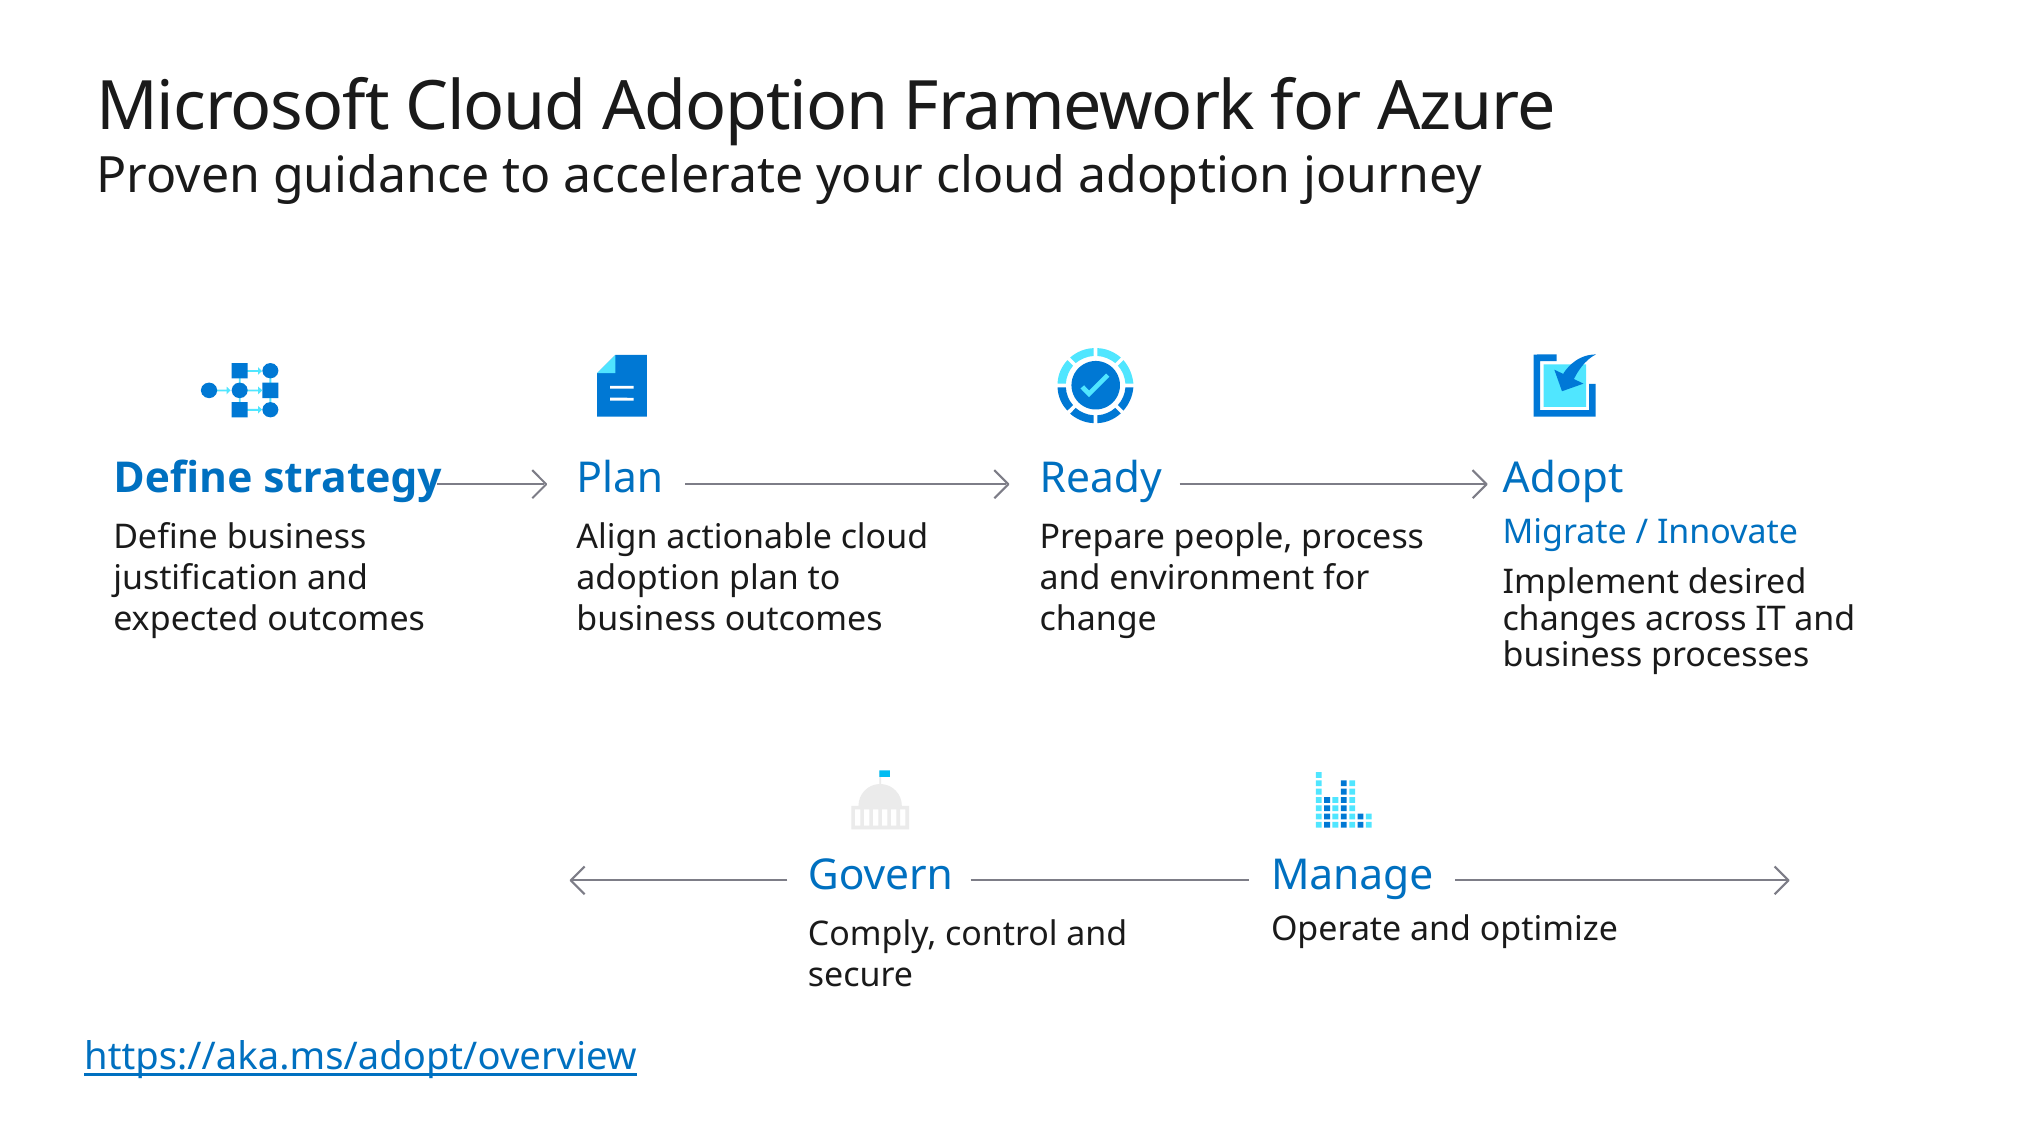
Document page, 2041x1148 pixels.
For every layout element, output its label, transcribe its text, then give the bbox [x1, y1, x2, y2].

text_box Ready Prepare people, process and environment for change [1023, 431, 1449, 548]
text_box Manage Operate and optimize [1255, 828, 1711, 945]
text_box Adopt Migrate / Innovate Implement desired changes across IT and business processes [1487, 431, 1943, 548]
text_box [1057, 347, 1134, 424]
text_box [851, 770, 910, 830]
text_box Plan Align actionable cloud adoption plan to business outcomes [560, 431, 967, 548]
text_box Microsoft Cloud Adoption Framework for Azure Proven guidance to accelerate your cloud adoption journey [96, 61, 1761, 203]
text_box [1472, 469, 1488, 499]
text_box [200, 362, 279, 418]
text_box [531, 469, 547, 499]
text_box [596, 354, 648, 417]
text_box Define strategy Define business justification and expected outcomes [97, 431, 528, 548]
text_box [993, 469, 1009, 499]
text_box Govern Comply, control and secure [792, 828, 1195, 945]
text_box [1533, 354, 1596, 417]
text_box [570, 870, 788, 891]
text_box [1315, 771, 1372, 829]
text_box https://aka.ms/adopt/overview [69, 1024, 703, 1092]
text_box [1454, 870, 1789, 891]
